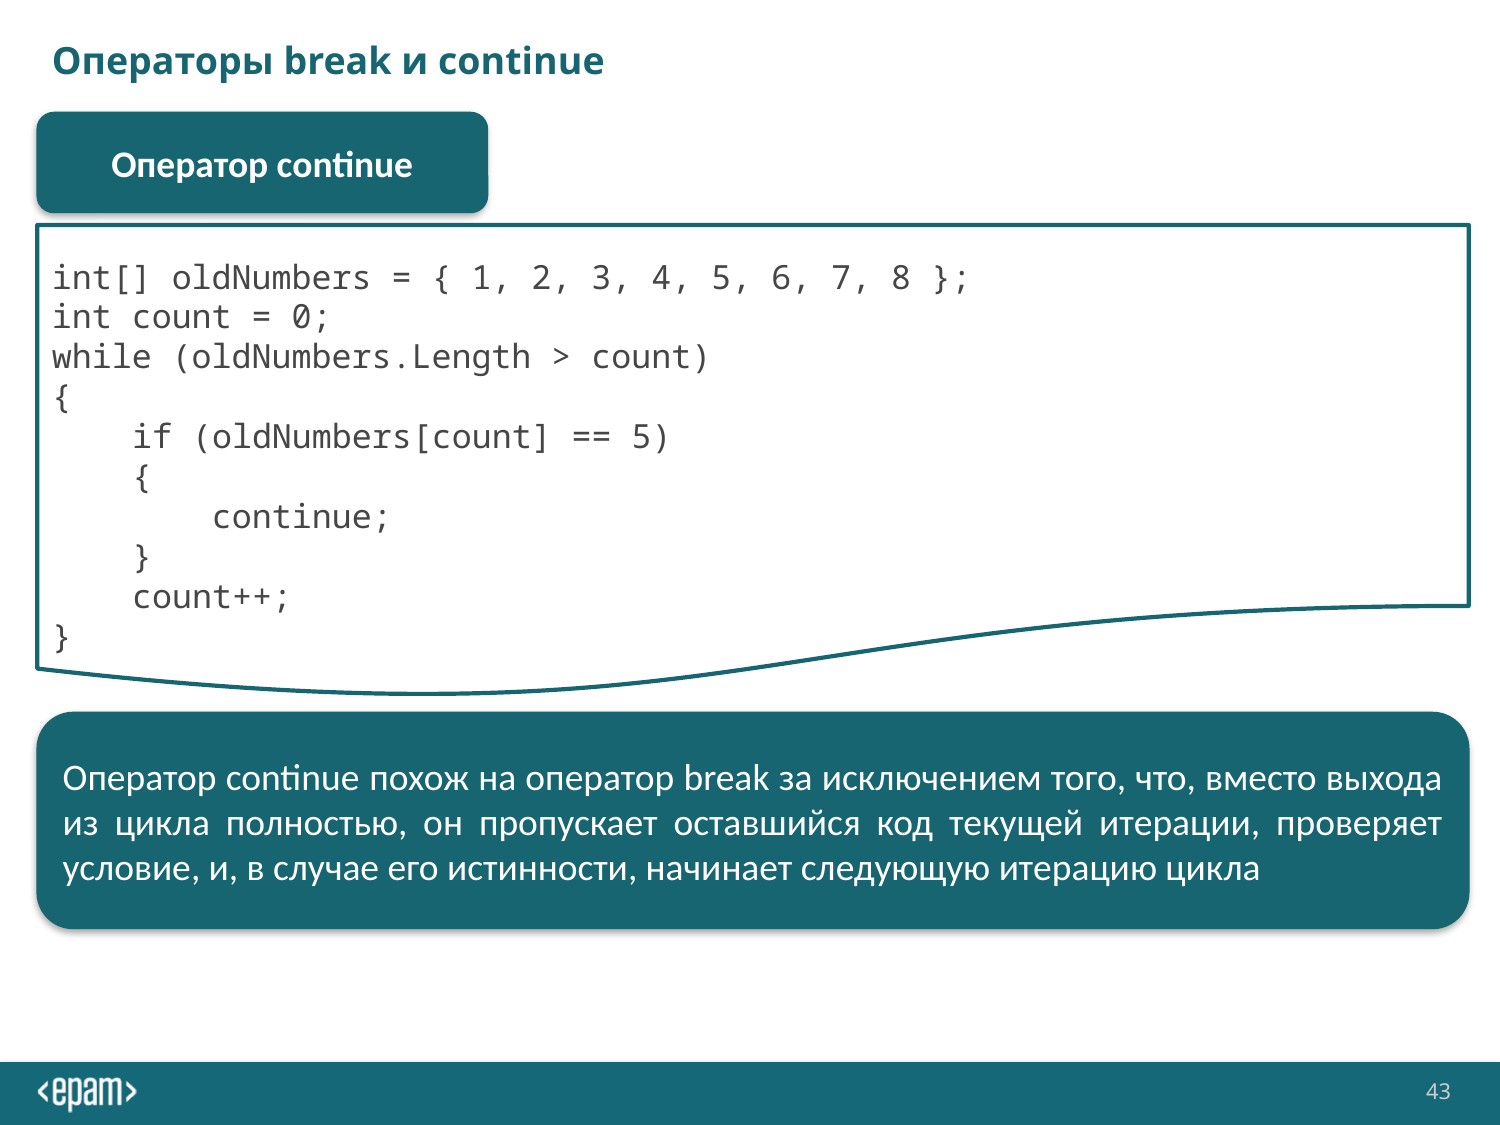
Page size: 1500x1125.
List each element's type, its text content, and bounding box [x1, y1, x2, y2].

text_box int[] oldNumbers = { 1, 2, 3, 4, 5, 6, 7, 8 }; int count = 0; while (oldNumbers.Length > count) { if (oldNumbers[count] == 5) { continue; } count++; } [35, 222, 1471, 696]
text_box Оператор continue похож на оператор break за исключением того, что, вместо выхода из цикла полностью, он пропускает оставшийся код текущей итерации, проверяет условие, и, в случае его истинности, начинает следующую итерацию цикла [36, 711, 1470, 930]
picture [37, 1077, 137, 1113]
title Операторы break и continue [37, 29, 1469, 90]
text_box Оператор continue [36, 111, 489, 214]
